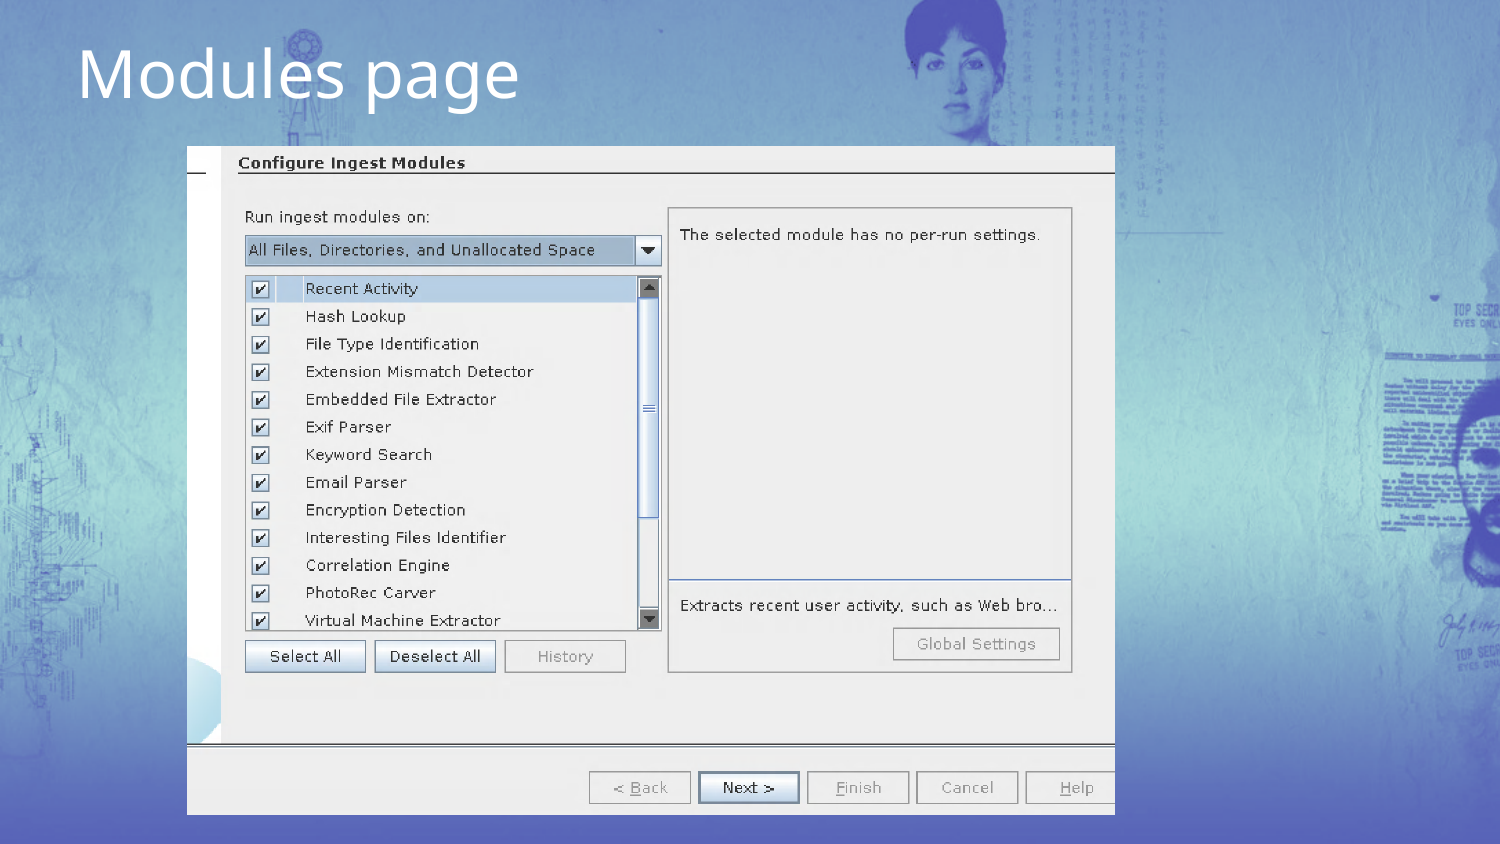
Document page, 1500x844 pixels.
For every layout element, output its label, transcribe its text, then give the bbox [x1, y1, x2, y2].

picture [0, 0, 1500, 844]
text_box Modules page [61, 17, 597, 128]
